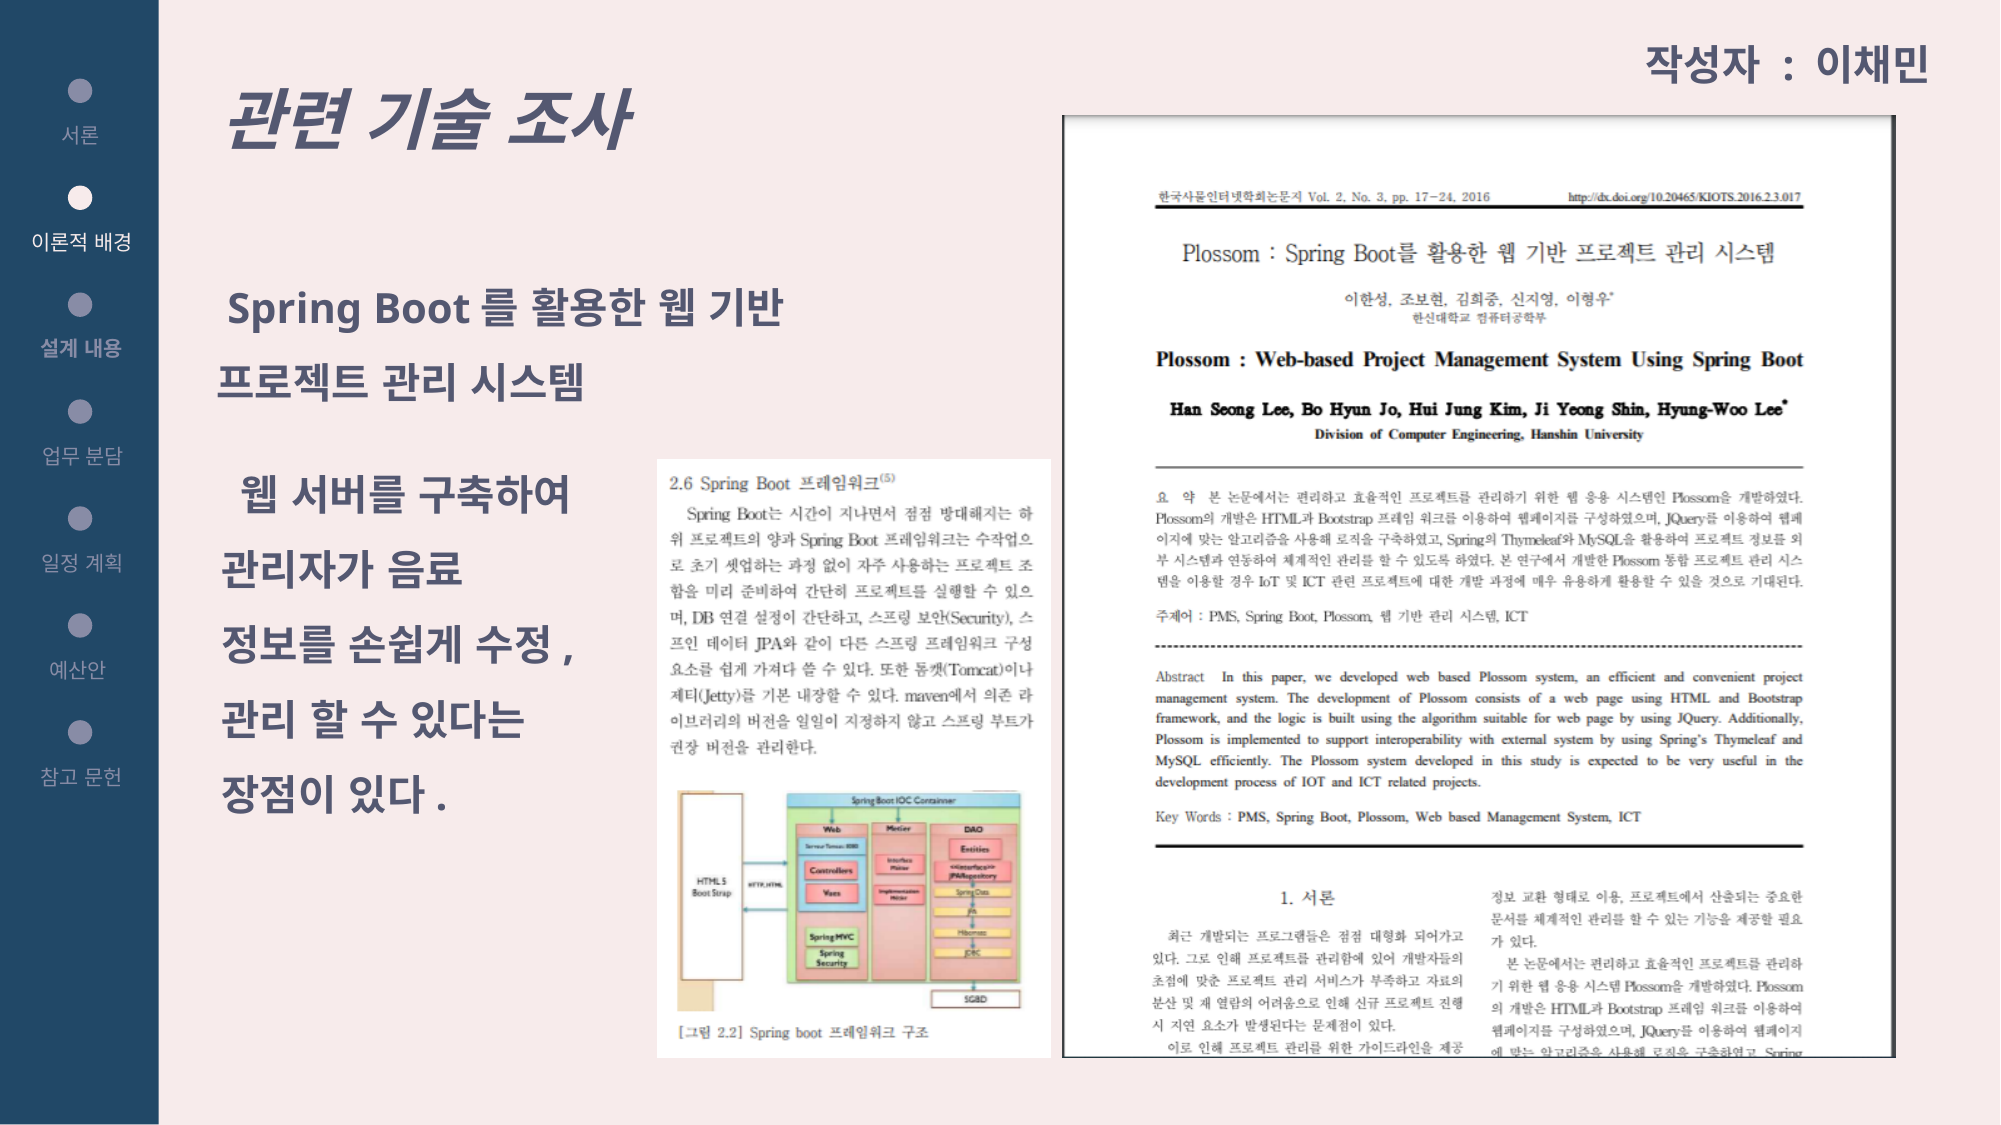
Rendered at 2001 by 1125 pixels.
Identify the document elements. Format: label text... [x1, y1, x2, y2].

text_box 웹 서버를 구축하여 관리자가 음료 정보를 손쉽게 수정, 관리 할 수 있다는 장점이 있다. [206, 436, 595, 826]
text_box [66, 77, 94, 105]
text_box [66, 184, 94, 211]
text_box [0, 0, 160, 1125]
picture [657, 459, 1051, 1059]
text_box [66, 612, 94, 639]
text_box [66, 505, 94, 532]
text_box 관련 기술 조사 [207, 30, 943, 166]
text_box 서론 [32, 115, 128, 156]
text_box 이론적 배경 [16, 222, 148, 263]
picture [1062, 115, 1896, 1059]
text_box [66, 291, 94, 318]
text_box [66, 398, 94, 425]
text_box [66, 719, 94, 746]
text_box 예산안 [34, 650, 138, 690]
text_box 업무 분담 [27, 436, 139, 476]
text_box 참고 문헌 [20, 756, 143, 797]
text_box 일정 계획 [27, 543, 139, 583]
text_box 작성자 : 이채민 [1630, 30, 1946, 96]
text_box Spring Boot를 활용한 웹 기반 프로젝트 관리 시스템 [201, 249, 937, 415]
text_box 설계 내용 [25, 327, 138, 368]
